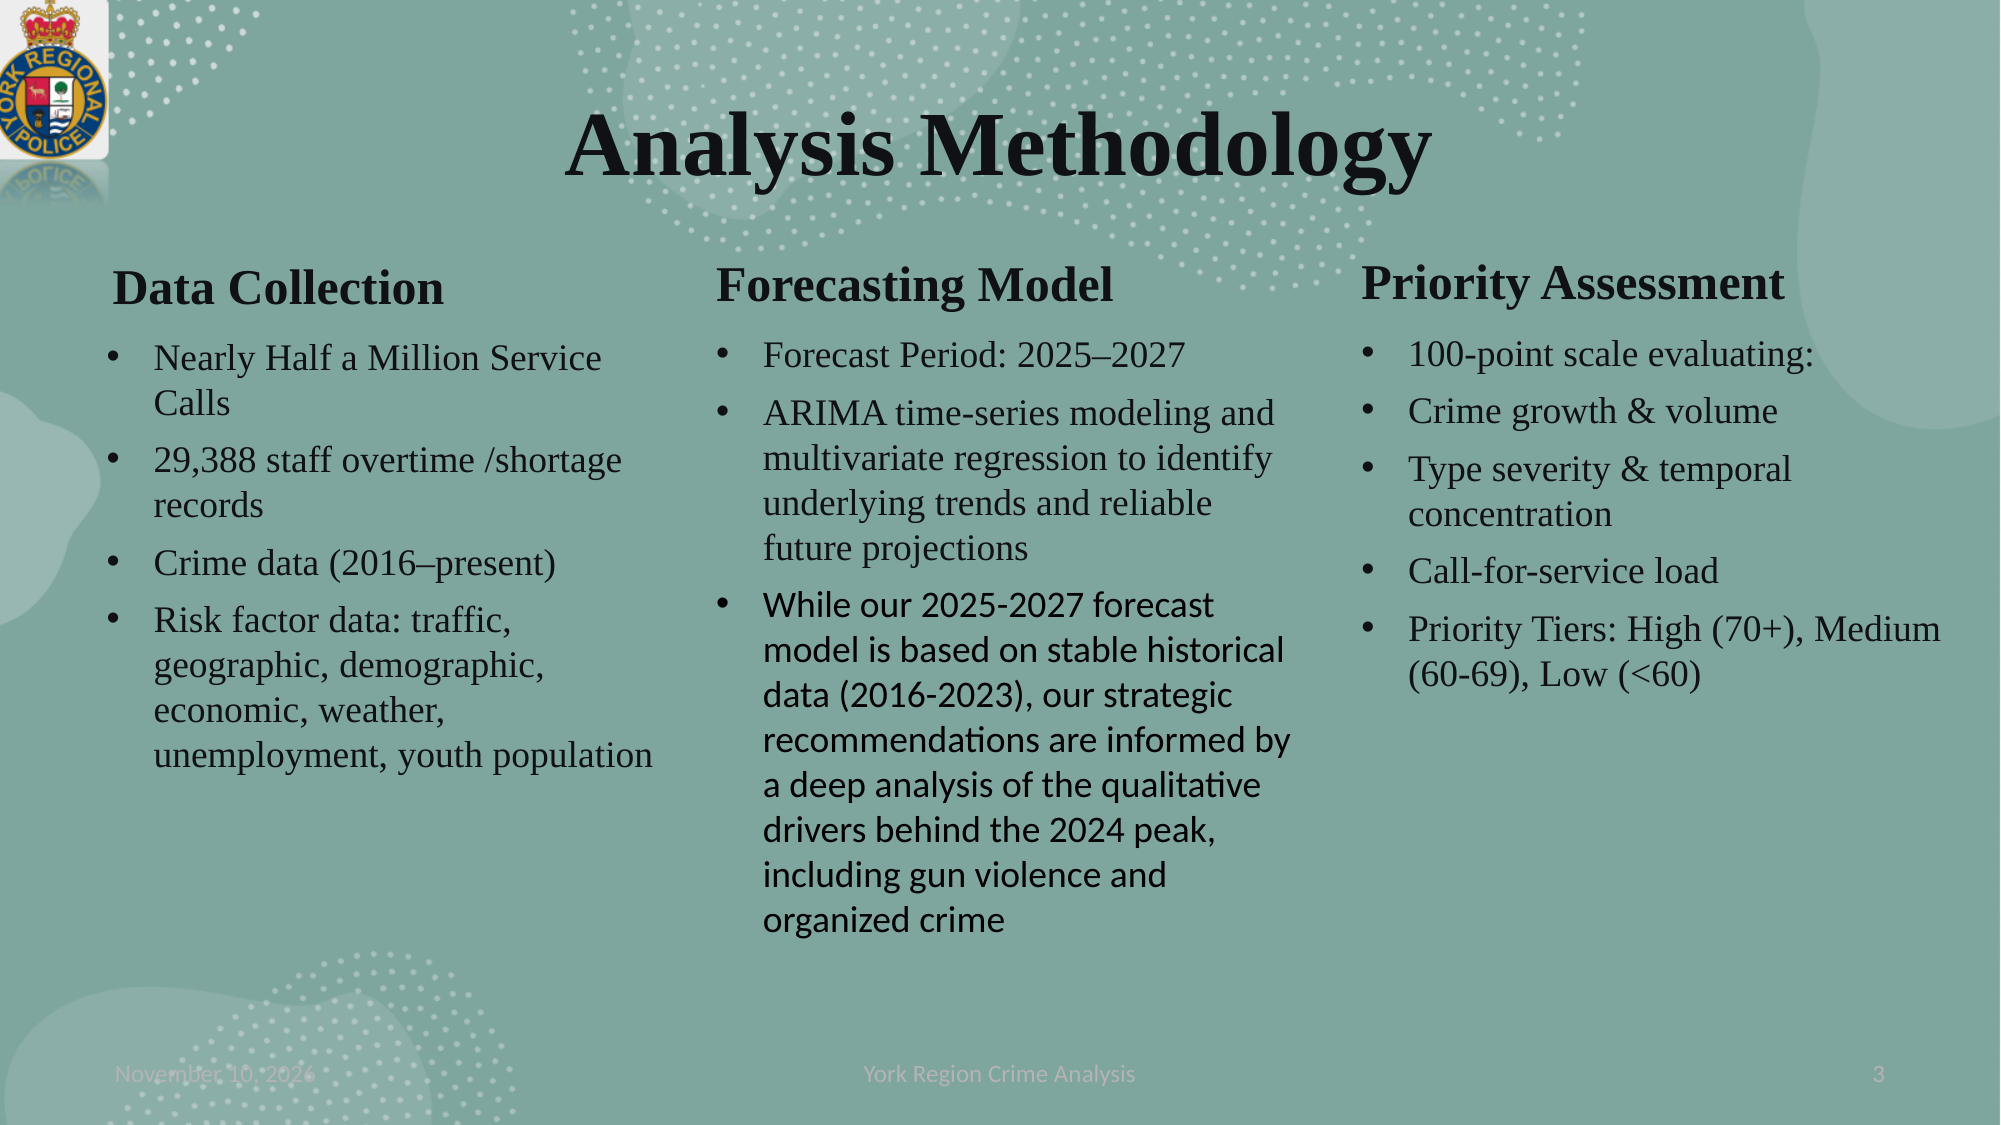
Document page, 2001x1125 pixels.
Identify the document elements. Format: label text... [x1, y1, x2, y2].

text_box Forecasting Model Forecast Period: 2025–2027 ARIMA time-series modeling and multivariate regression to identify underlying trends and reliable future projections While our 2025-2027 forecast model is based on stable historical data (2016-2023), our strategic recommendations are informed by a deep analysis of the qualitative drivers behind the 2024 peak, including gun violence and organized crime [695, 244, 1313, 948]
title Analysis Methodology [99, 45, 1900, 233]
text_box Priority Assessment 100-point scale evaluating: Crime growth & volume Type severity & temporal concentration Call-for-service load Priority Tiers: High (70+), Medium (60-69), Low (<60) [1340, 242, 1976, 701]
picture [0, 0, 2001, 1125]
slide_number 3 [1433, 1042, 1900, 1103]
footer York Region Crime Analysis [683, 1042, 1317, 1103]
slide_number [99, 1042, 567, 1103]
text_box Data Collection Nearly Half a Million Service Calls 29,388 staff overtime /shortage records Crime data (2016–present) Risk factor data: traffic, geographic, demographic, economic, weather, unemployment, youth population [91, 246, 684, 783]
